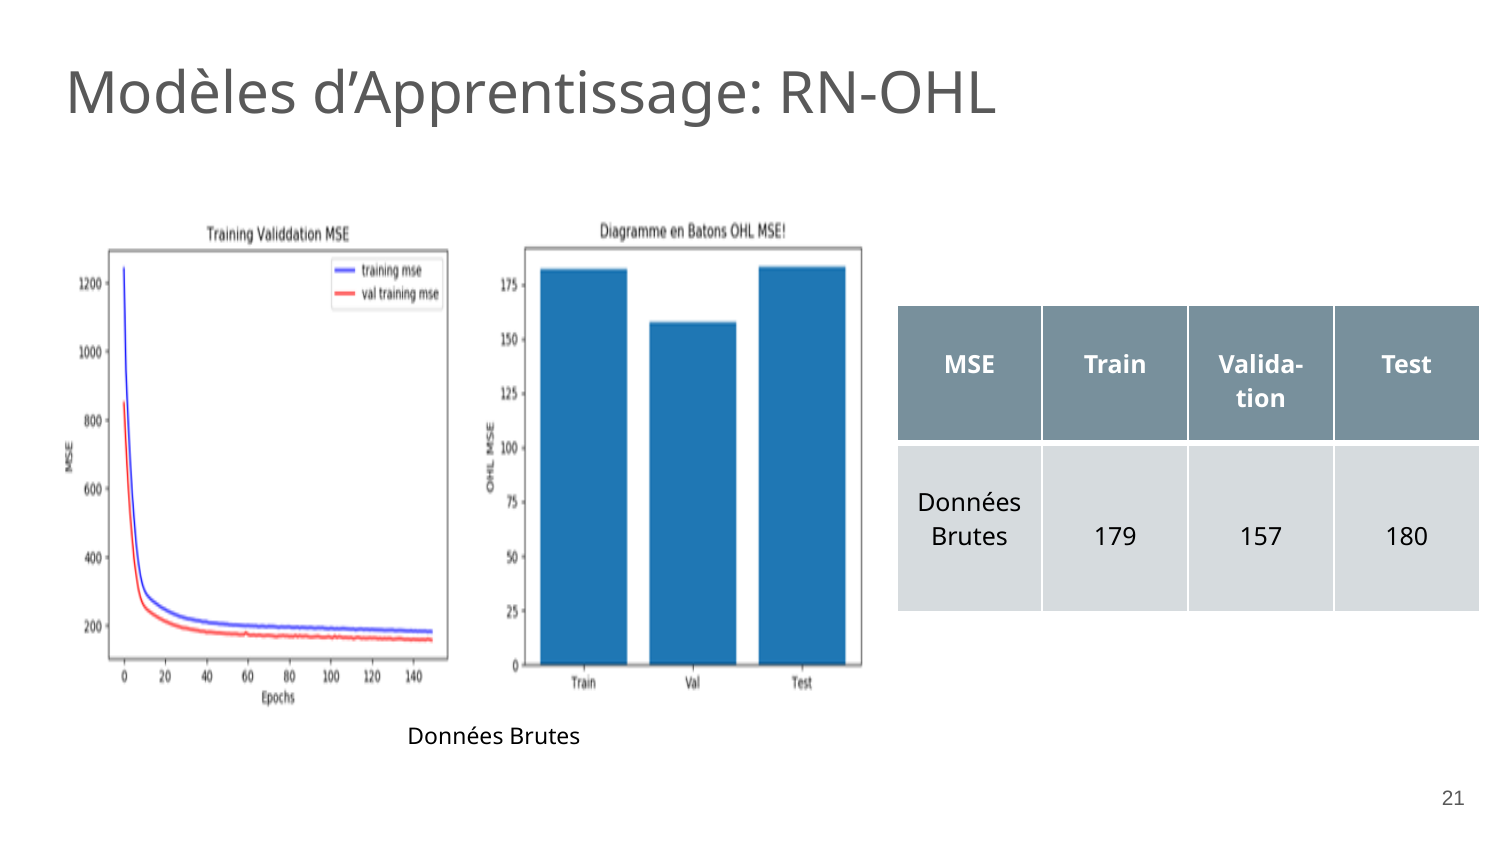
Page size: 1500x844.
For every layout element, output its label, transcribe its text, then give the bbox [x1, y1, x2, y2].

table_header MSE [898, 306, 1041, 440]
table_header Valida- tion [1189, 306, 1333, 440]
table_cell Données Brutes [898, 446, 1041, 611]
picture [49, 198, 873, 715]
table_cell 179 [1043, 446, 1187, 611]
text_box Données Brutes [392, 723, 646, 757]
table_header Train [1043, 306, 1187, 440]
title Modèles d’Apprentissage: RN-OHL [50, 40, 1448, 135]
table_cell 180 [1335, 446, 1479, 611]
table_cell 157 [1189, 446, 1333, 611]
table_header Test [1335, 306, 1479, 440]
slide_number 21 [1389, 764, 1480, 830]
